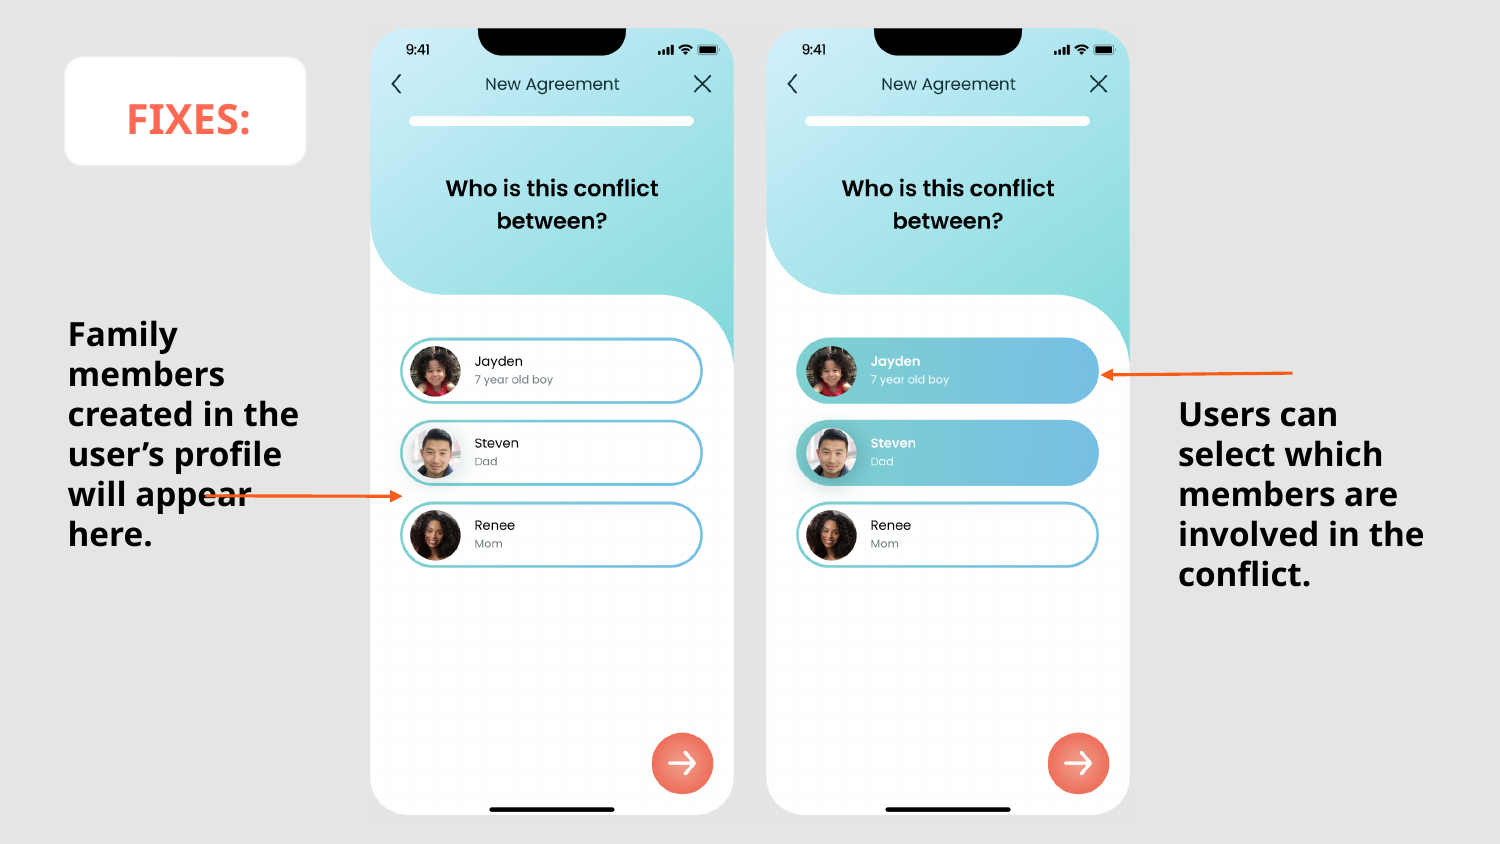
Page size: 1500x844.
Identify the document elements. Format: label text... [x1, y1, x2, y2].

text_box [64, 56, 307, 167]
text_box Family members created in the user’s profile will appear here. [52, 298, 338, 621]
text_box Users can select which members are involved in the conflict. [1163, 378, 1448, 609]
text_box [1100, 372, 1293, 376]
picture [366, 26, 1134, 818]
